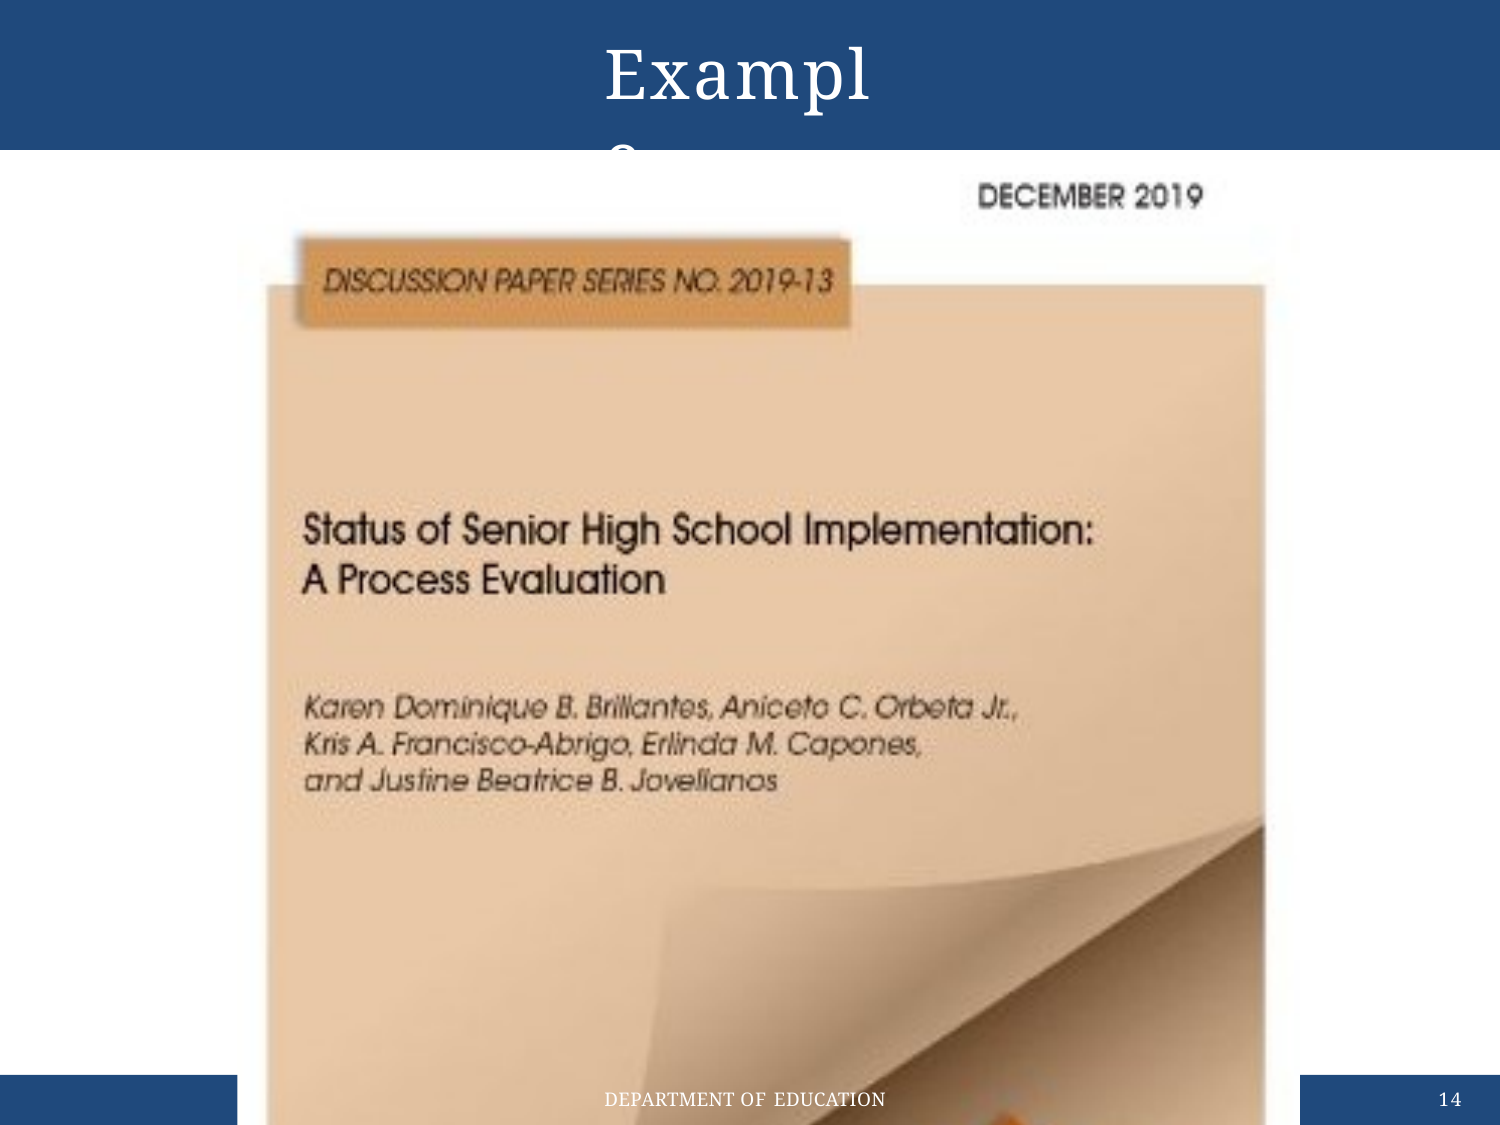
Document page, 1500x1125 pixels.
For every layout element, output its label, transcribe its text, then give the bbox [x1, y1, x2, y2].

text_box 14 [1432, 1086, 1480, 1114]
text_box [237, 174, 1300, 1125]
title Example [602, 28, 898, 174]
footer DEPARTMENT OF EDUCATION [602, 1087, 898, 1125]
